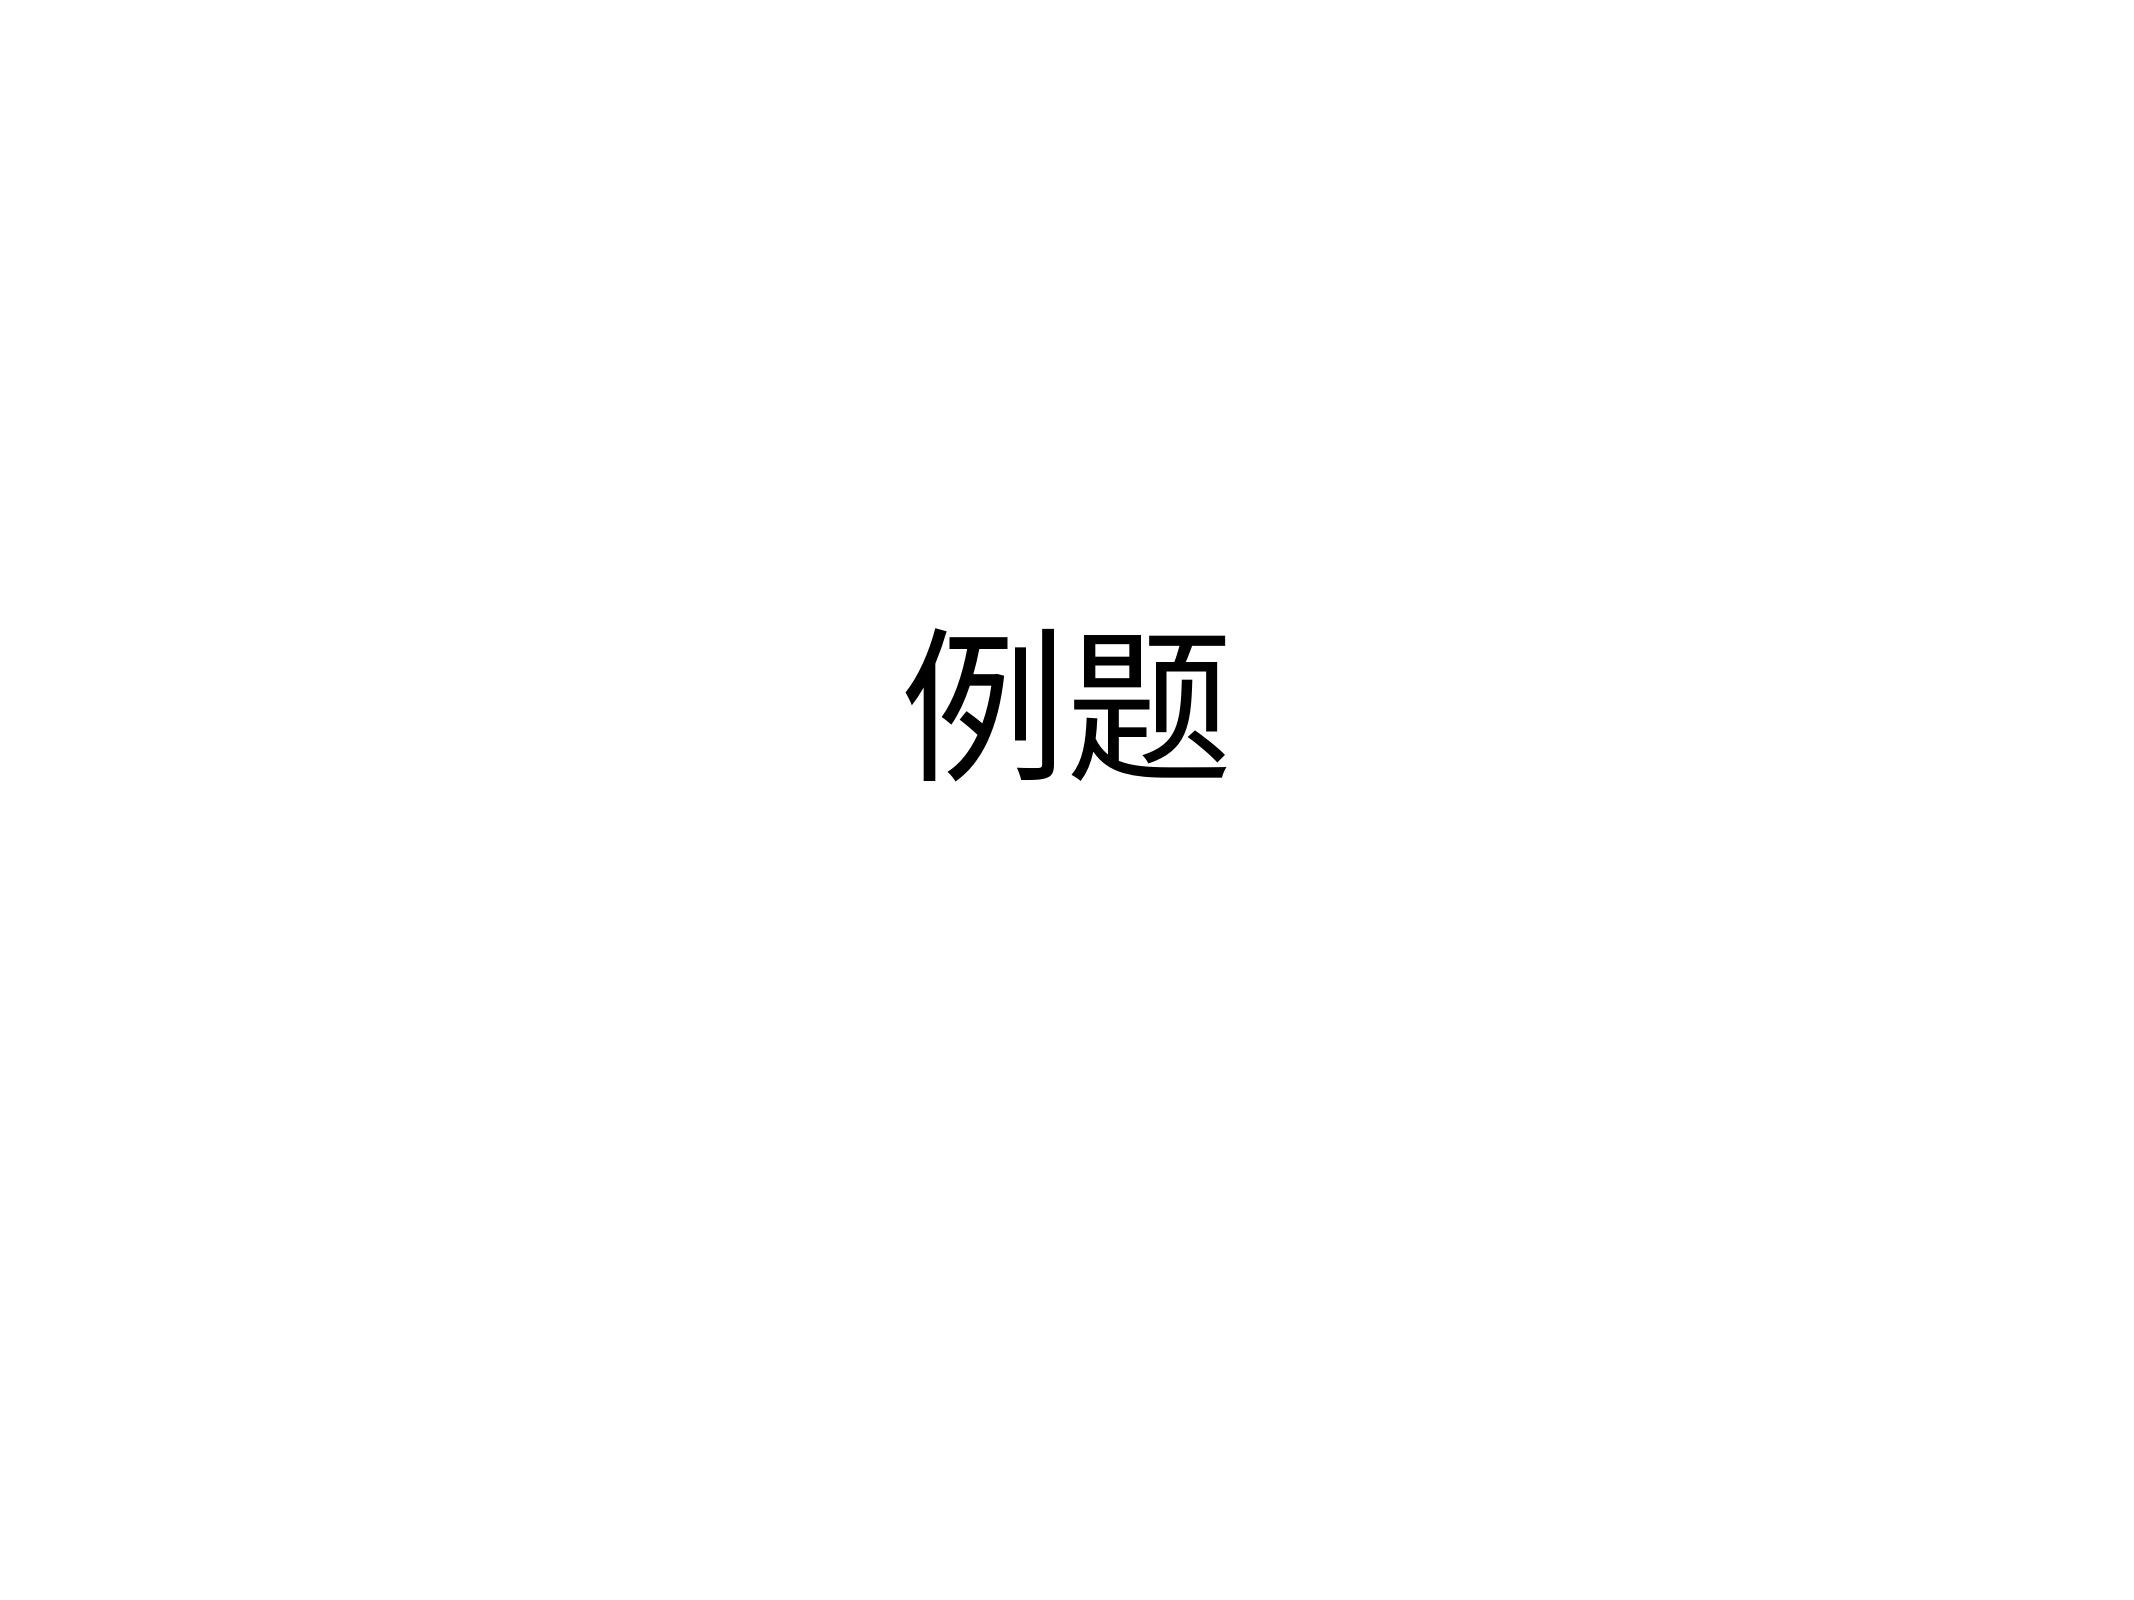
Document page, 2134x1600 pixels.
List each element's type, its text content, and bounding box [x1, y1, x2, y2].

title 例题 [207, 268, 1926, 811]
